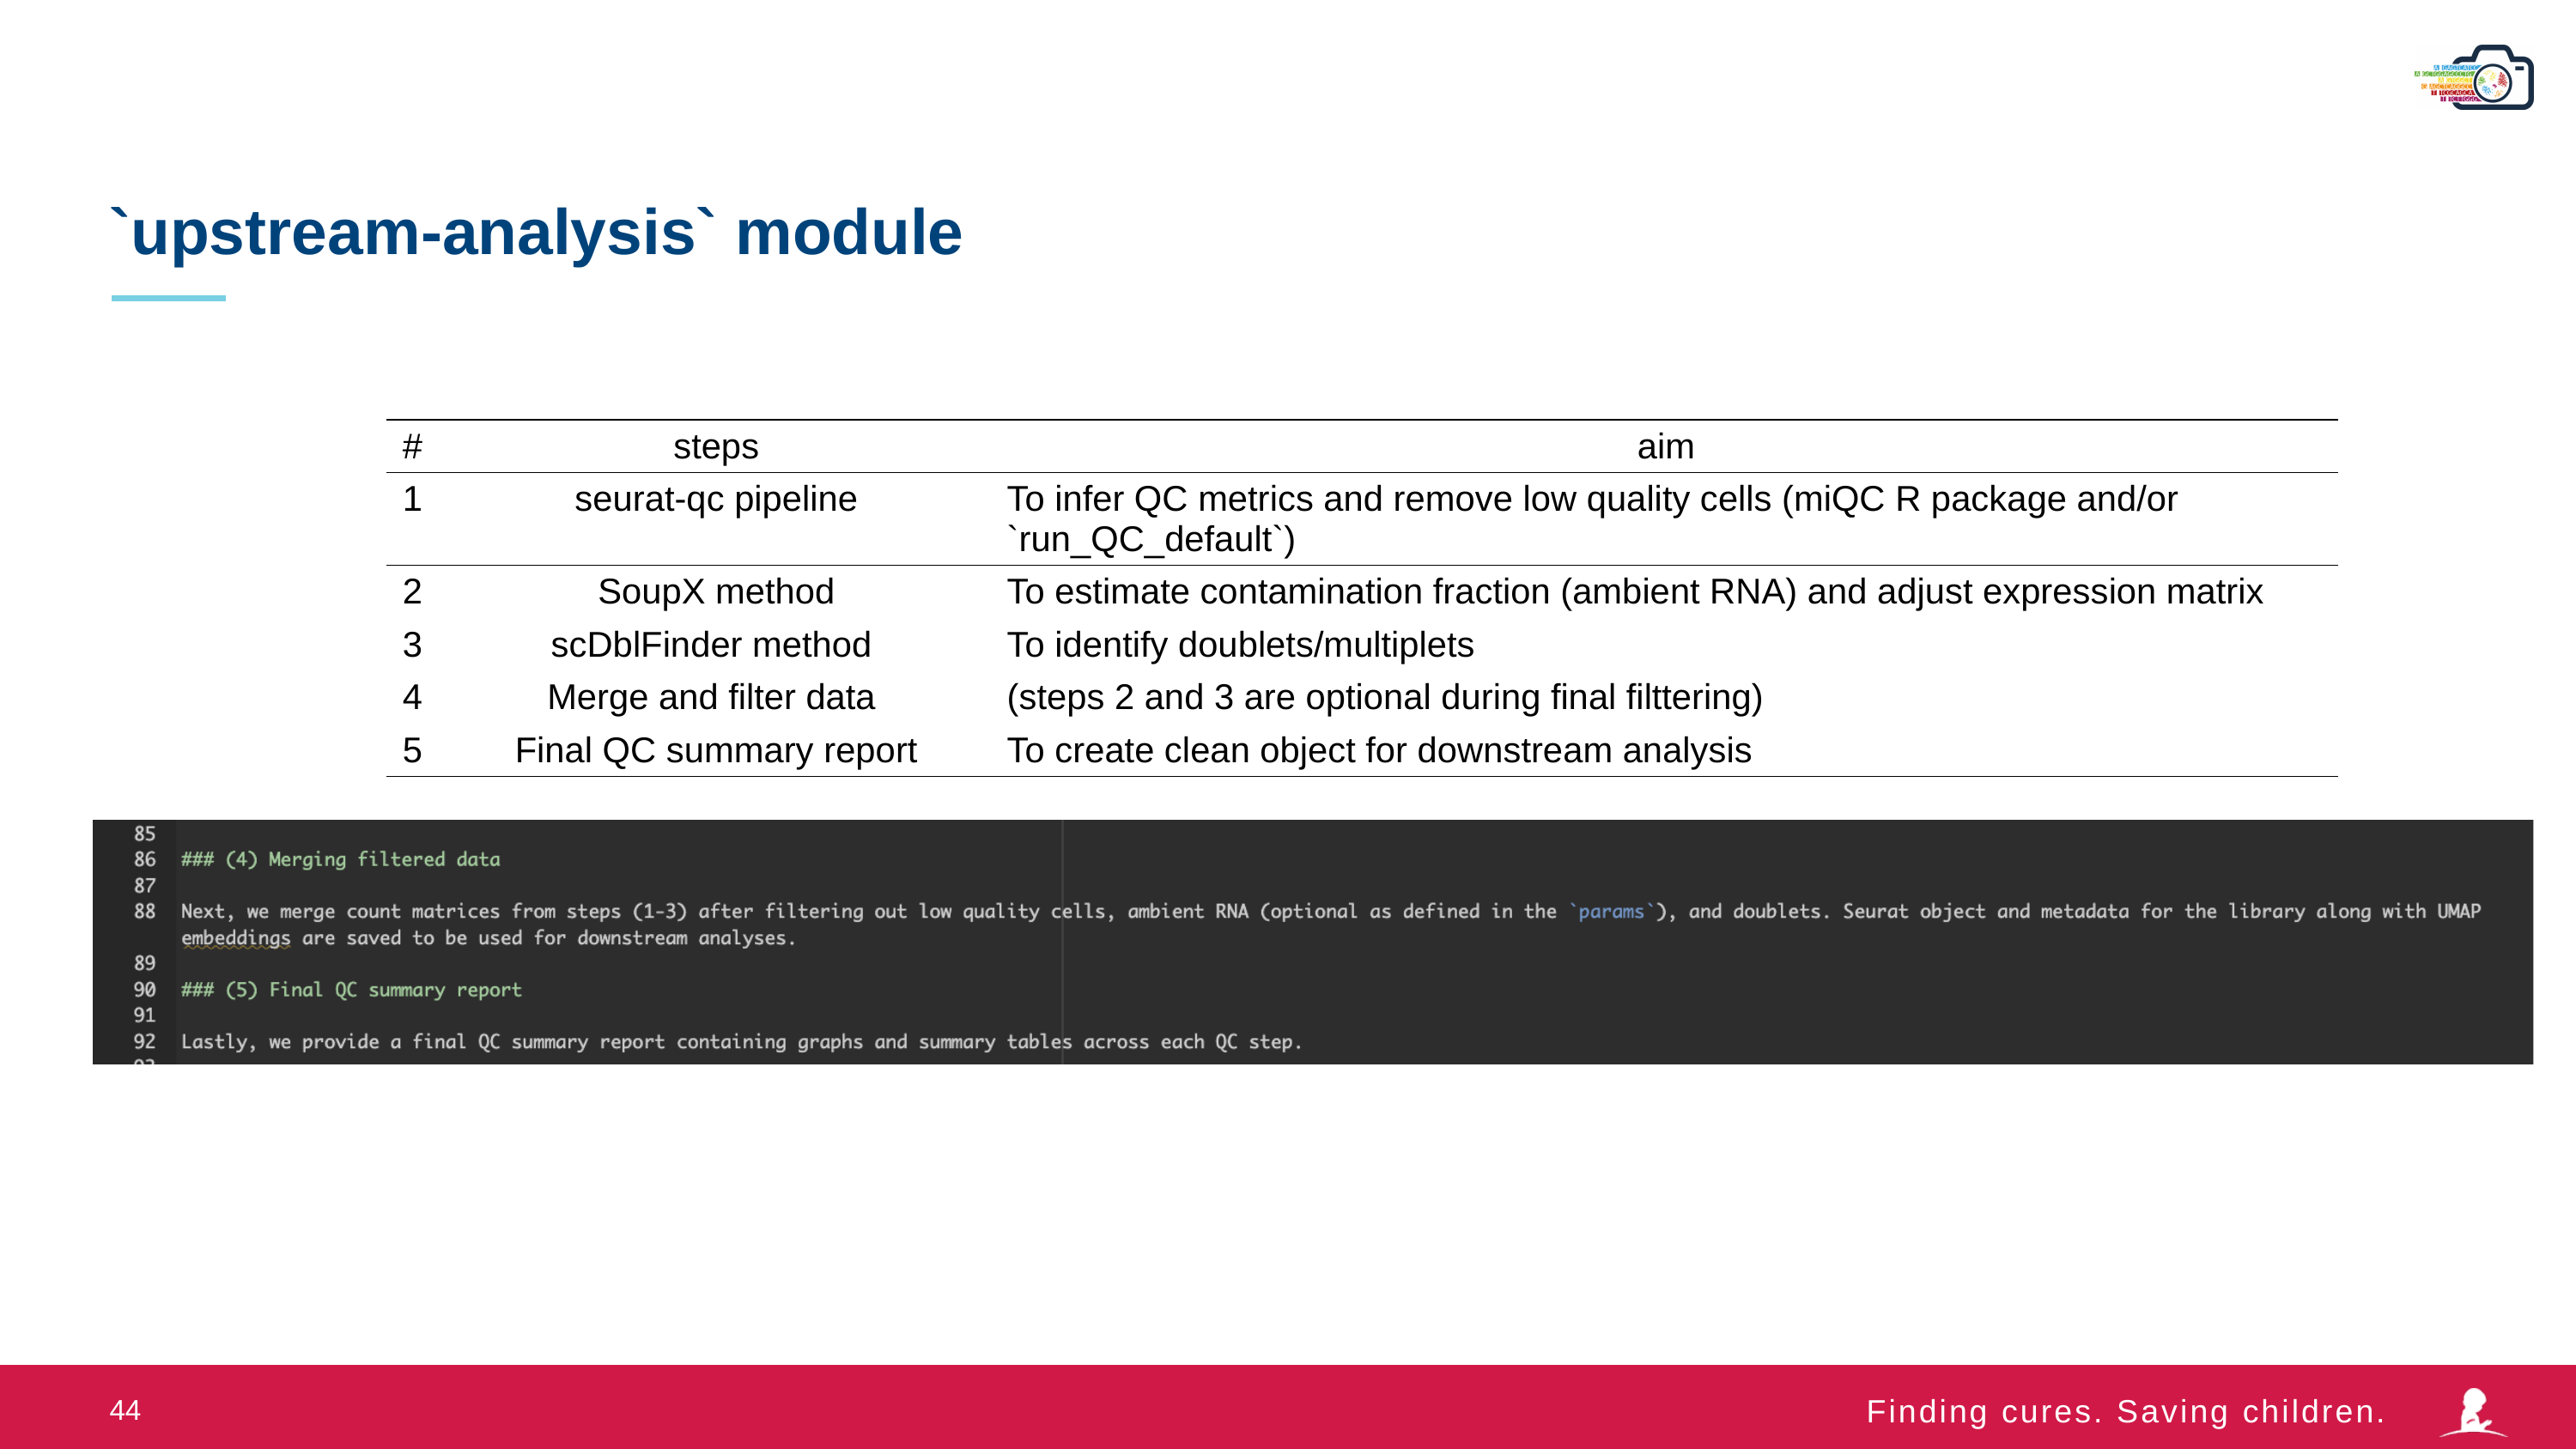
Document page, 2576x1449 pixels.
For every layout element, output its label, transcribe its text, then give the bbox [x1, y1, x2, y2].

table_cell To estimate contamination fraction (ambient RNA) and adjust expression matrix [994, 566, 2338, 618]
picture [2415, 45, 2534, 110]
table_cell (steps 2 and 3 are optional during final filttering) [994, 670, 2338, 724]
table_cell To identify doublets/multiplets [994, 618, 2338, 670]
table_cell Merge and filter data [439, 670, 994, 724]
picture [93, 820, 2534, 1064]
table_cell To create clean object for downstream analysis [994, 724, 2338, 776]
title `upstream-analysis` module [96, 77, 2475, 276]
table_cell seurat-qc pipeline [439, 473, 994, 565]
table_cell scDblFinder method [439, 618, 994, 670]
table_cell Final QC summary report [439, 724, 994, 776]
table_header aim [994, 421, 2338, 472]
table_cell 2 [386, 566, 439, 618]
table_header # [386, 421, 439, 472]
table_cell 4 [386, 670, 439, 724]
table_cell 3 [386, 618, 439, 670]
slide_number 44 [96, 1375, 228, 1442]
table_cell 5 [386, 724, 439, 776]
table_cell To infer QC metrics and remove low quality cells (miQC R package and/or `run_QC_default`) [994, 473, 2338, 565]
table_header steps [439, 421, 994, 472]
table_cell SoupX method [439, 566, 994, 618]
table_cell 1 [386, 473, 439, 565]
